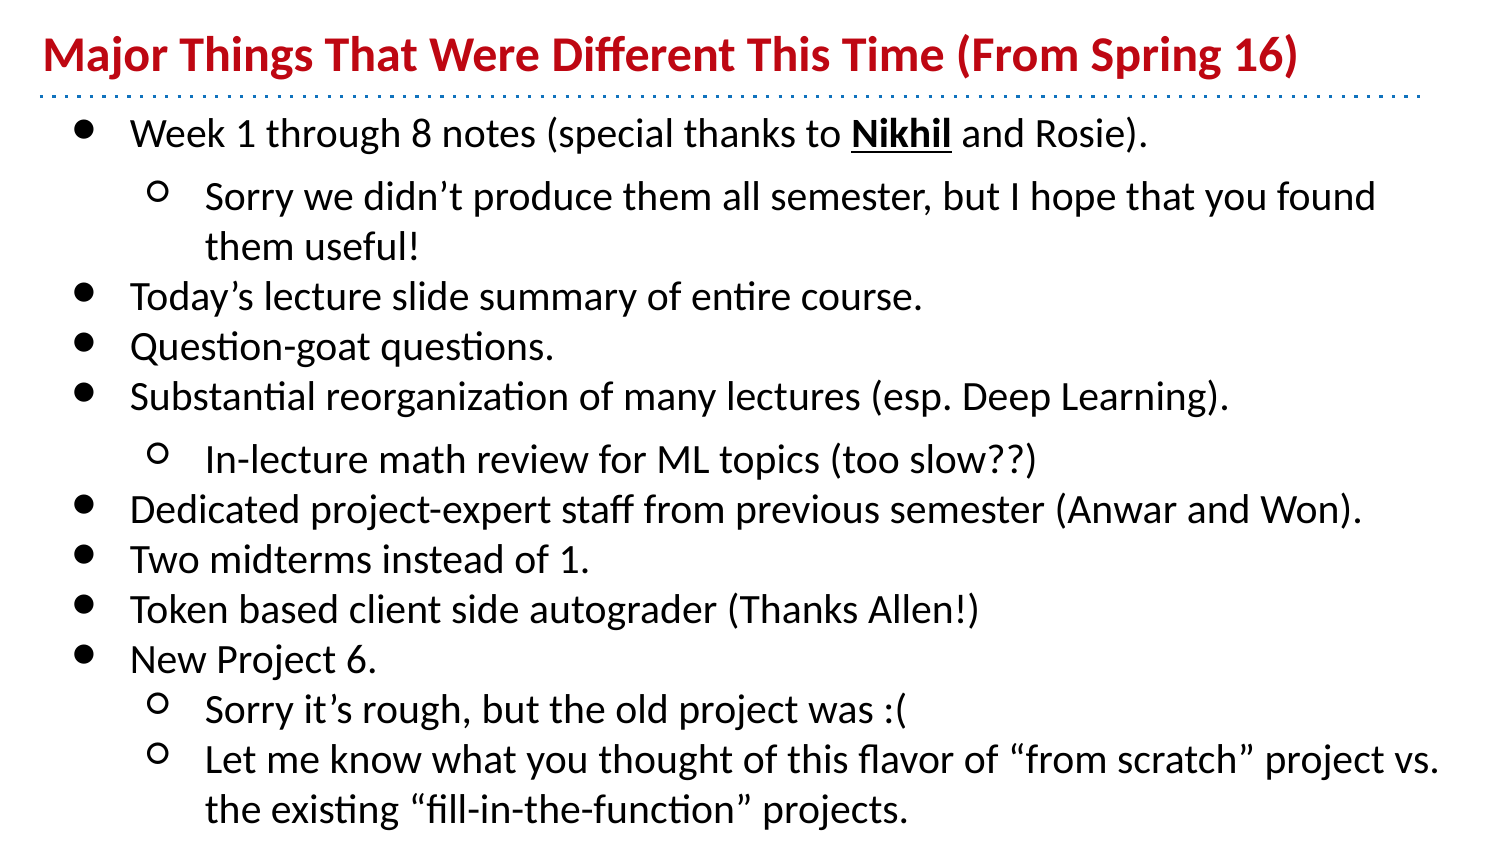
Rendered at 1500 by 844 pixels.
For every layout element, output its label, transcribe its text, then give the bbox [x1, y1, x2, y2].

title Major Things That Were Different This Time (From Spring 16) [27, 15, 1378, 97]
list Week 1 through 8 notes (special thanks to Nikhil and Rosie). Sorry we didn’t produce them all semester, but I hope that you found them useful! Today’s lecture slide summary of entire course. Question-goat questions. Substantial reorganization of many lectures (esp. Deep Learning). In-lecture math review for ML topics (too slow??) Dedicated project-expert staff from previous semester (Anwar and Won). Two midterms instead of 1. Token based client side autograder (Thanks Allen!) New Project 6. Sorry it’s rough, but the old project was :( Let me know what you thought of this flavor of “from scratch” project vs. the existing “fill-in-the-function” projects. [39, 91, 1478, 773]
